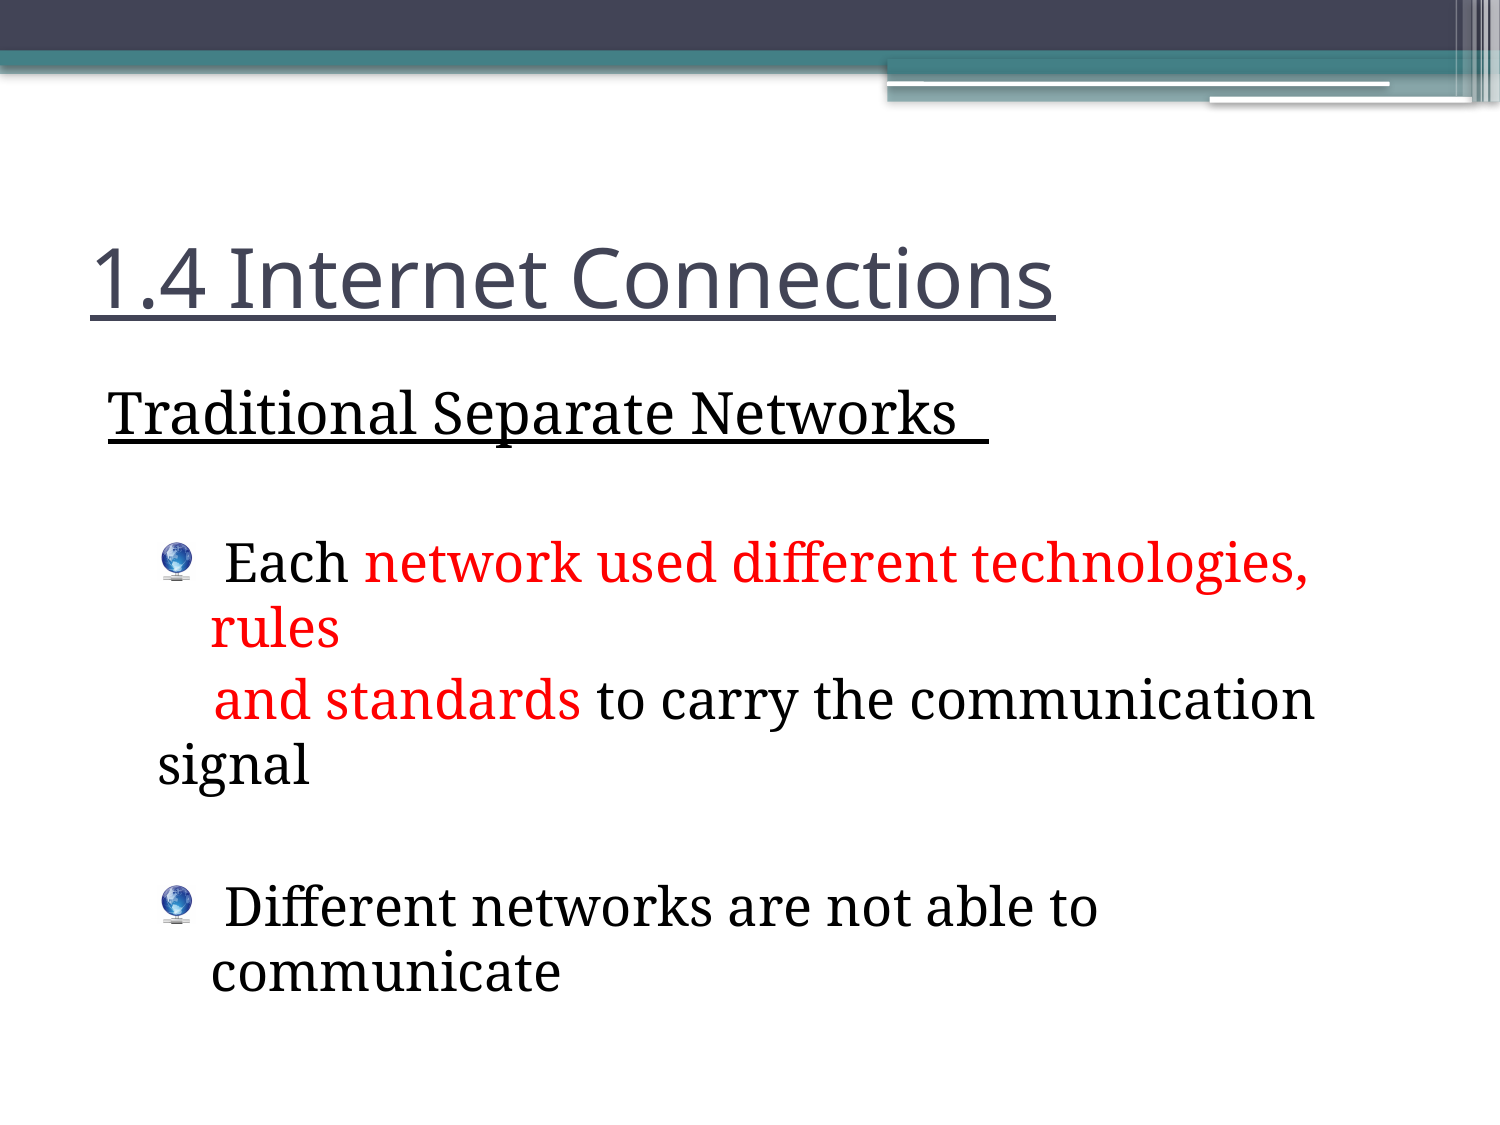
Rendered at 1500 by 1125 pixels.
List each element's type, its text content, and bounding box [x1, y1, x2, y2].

picture [157, 885, 196, 924]
picture [157, 542, 196, 581]
list Traditional Separate Networks Each network used different technologies, rules and standards to carry the communication signal Different networks are not able to communicate [75, 368, 1425, 1079]
title 1.4 Internet Connections [75, 187, 1425, 363]
